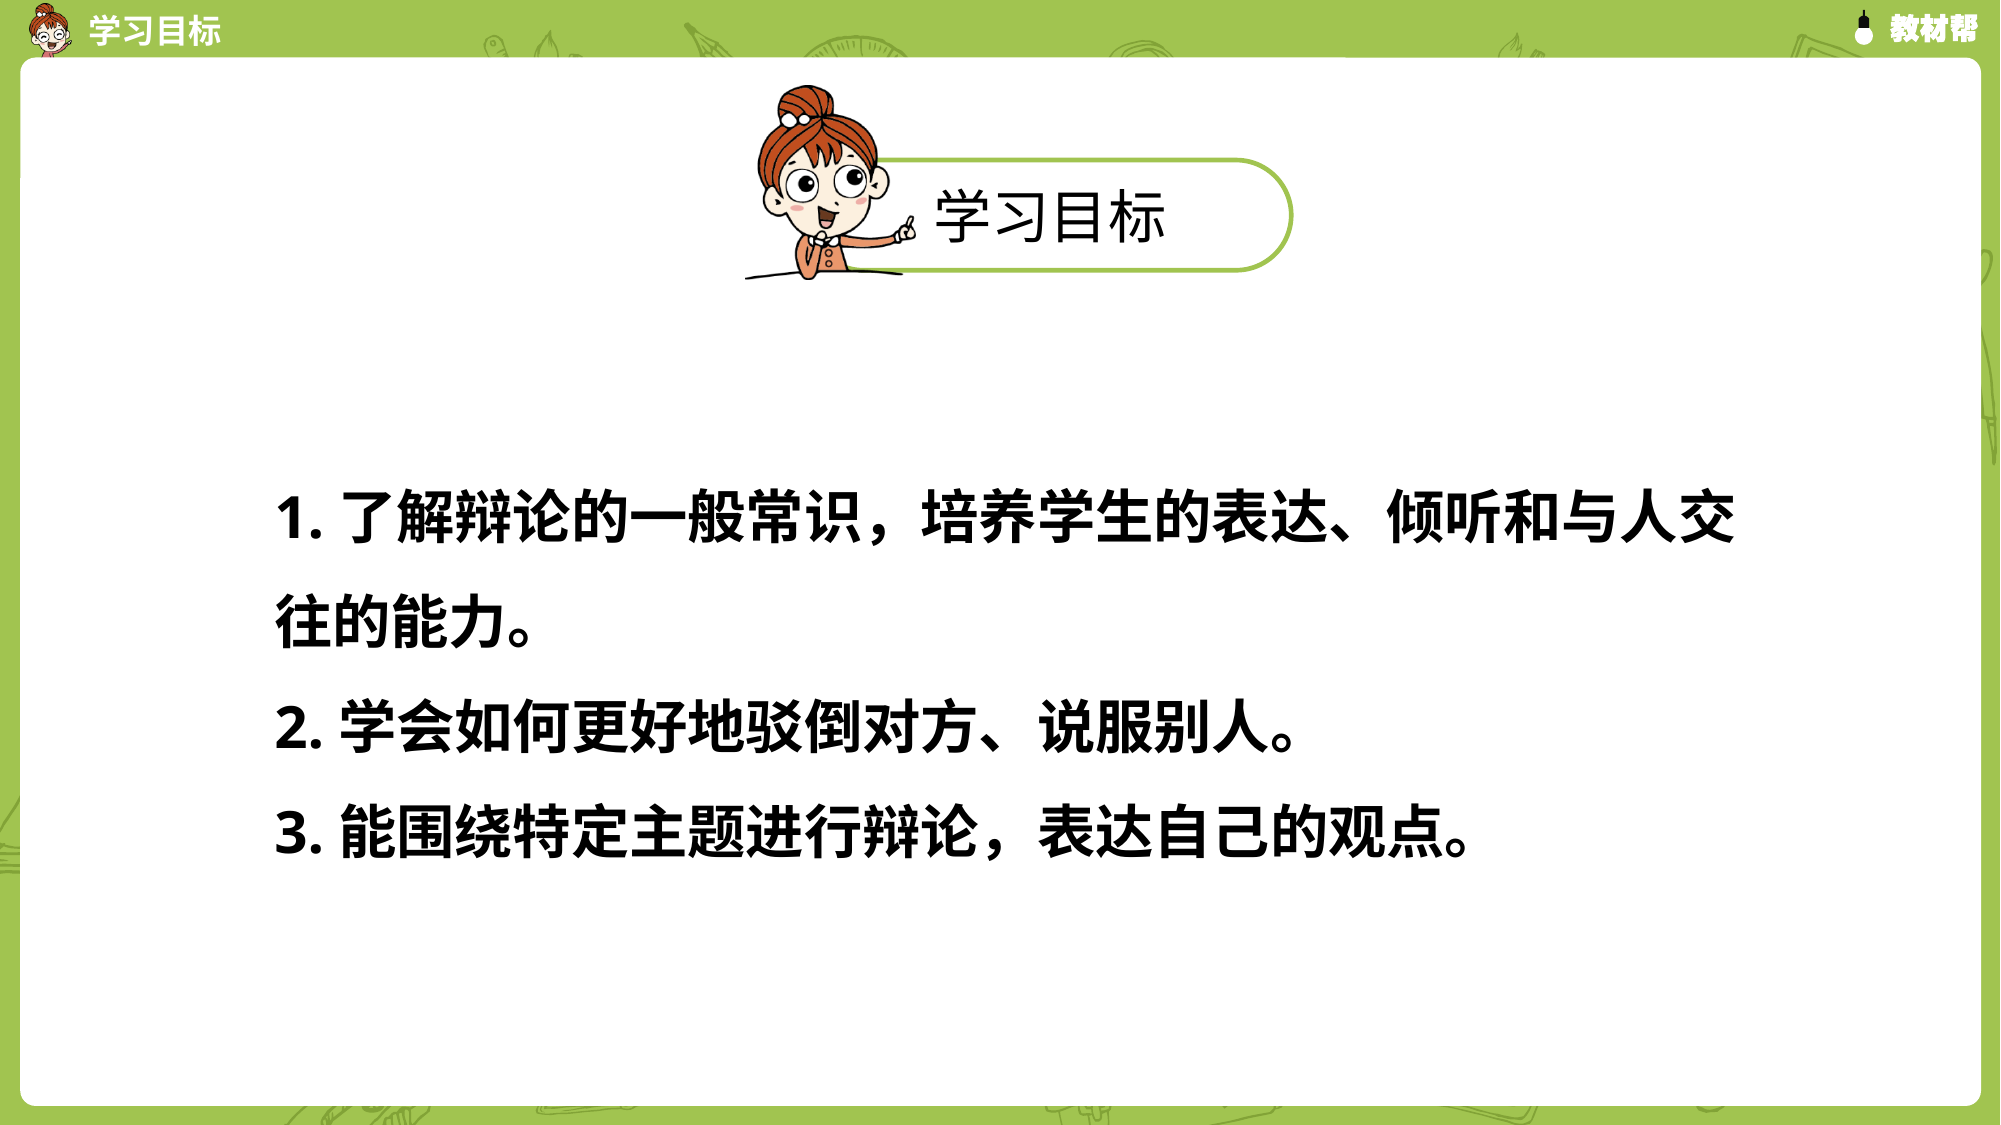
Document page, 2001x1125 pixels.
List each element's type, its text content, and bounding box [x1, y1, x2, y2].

picture [745, 85, 916, 280]
list 1.了解辩论的一般常识，培养学生的表达、倾听和与人交往的能力。 2.学会如何更好地驳倒对方、说服别人。 3.能围绕特定主题进行辩论，表达自己的观点。 [259, 437, 1772, 1059]
picture [29, 3, 72, 58]
text_box 学习目标 [916, 159, 1293, 272]
